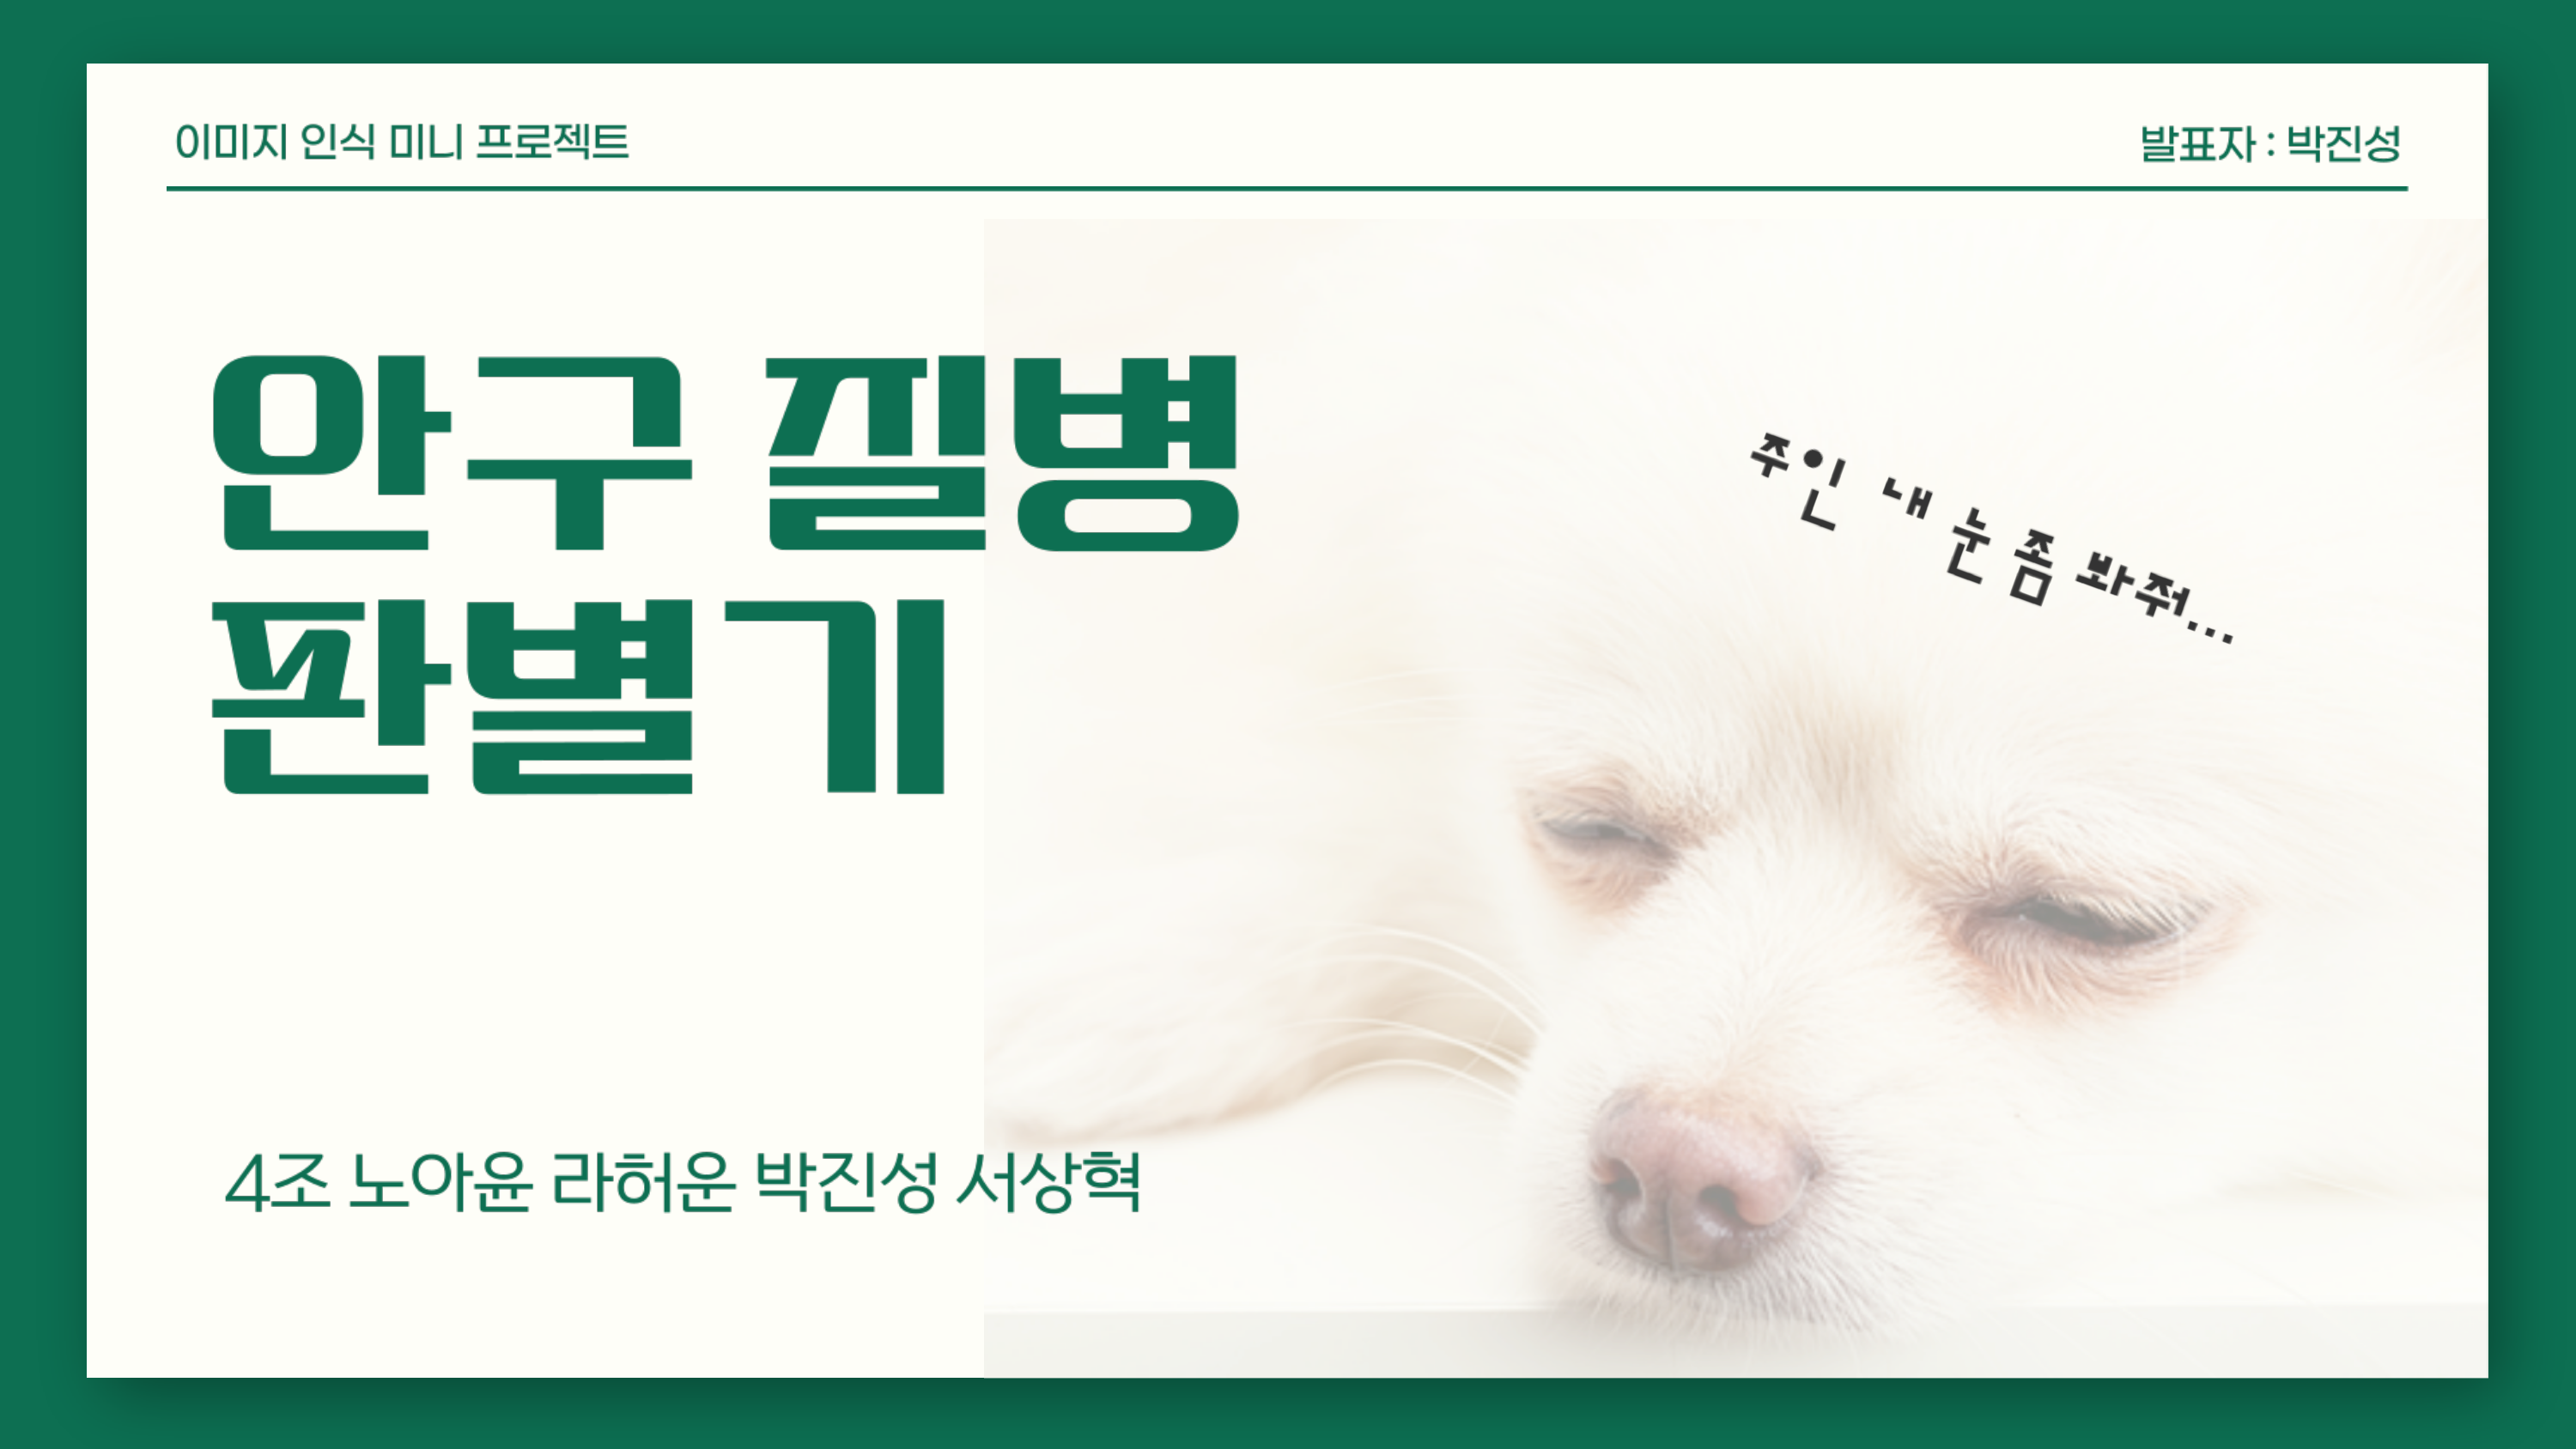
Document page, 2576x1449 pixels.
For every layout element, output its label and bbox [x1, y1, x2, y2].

picture [1714, 487, 2288, 630]
picture [161, 239, 1397, 911]
text_box [0, 0, 2576, 1449]
picture [166, 111, 652, 179]
text_box [984, 219, 2489, 1379]
picture [214, 1135, 1169, 1246]
text_box [167, 185, 2409, 192]
picture [1880, 112, 2425, 182]
